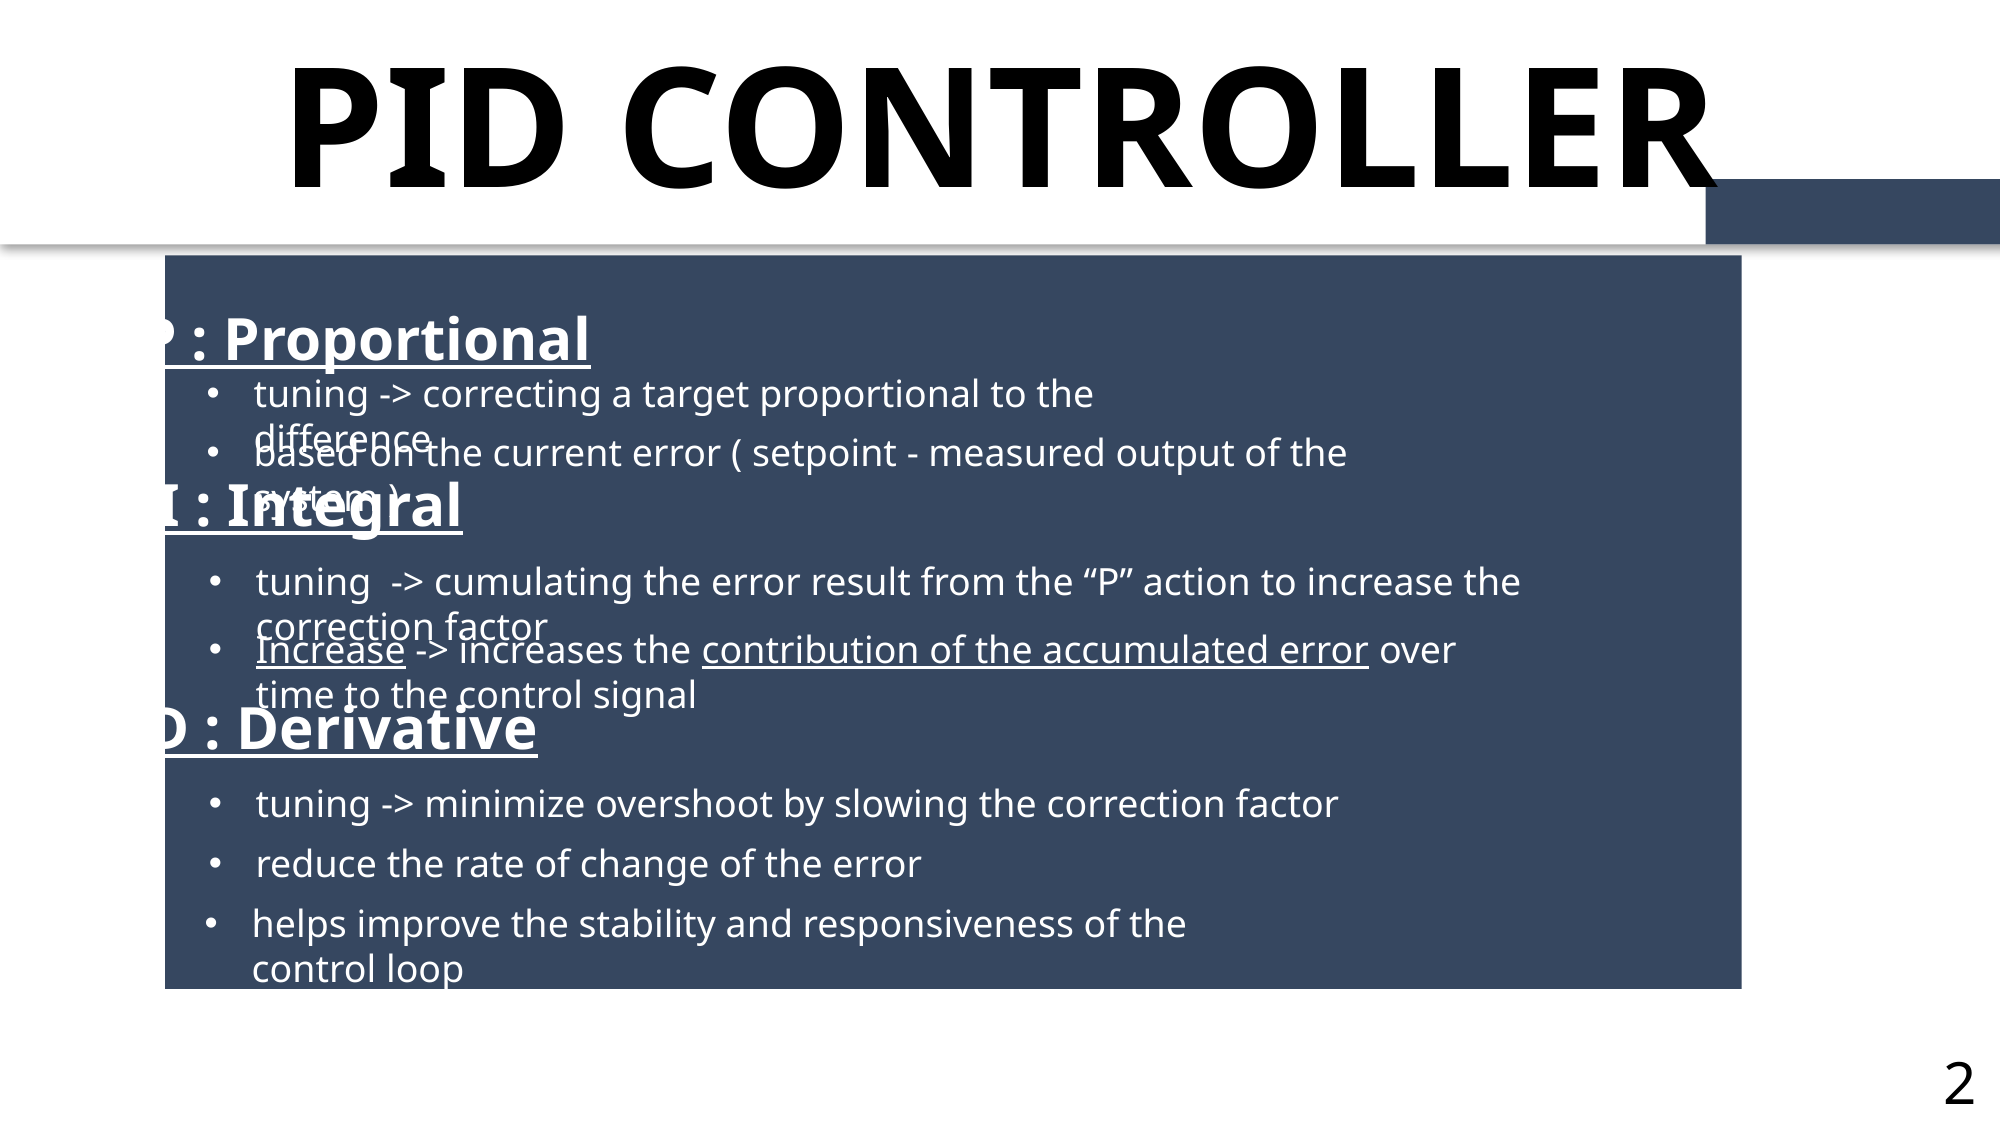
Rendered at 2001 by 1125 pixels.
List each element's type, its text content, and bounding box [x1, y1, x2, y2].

text_box PID CONTROLLER [265, 13, 1735, 229]
text_box D : Derivative [132, 683, 553, 769]
text_box 21 [1929, 1039, 2000, 1125]
text_box Increase -> increases the contribution of the accumulated error over time to the control signal [193, 618, 1541, 723]
text_box helps improve the stability and responsiveness of the control loop [189, 892, 1221, 998]
text_box [1704, 178, 2000, 246]
text_box tuning -> cumulating the error result from the “P” action to increase the correction factor [193, 550, 1541, 618]
text_box based on the current error ( setpoint - measured output of the system ) [191, 421, 1396, 527]
text_box tuning -> correcting a target proportional to the difference [191, 362, 1223, 421]
text_box P : Proportional [125, 294, 606, 380]
text_box reduce the rate of change of the error [193, 832, 1673, 893]
text_box [0, 0, 2000, 246]
text_box I : Integral [143, 460, 479, 546]
text_box [164, 259, 1743, 990]
text_box tuning -> minimize overshoot by slowing the correction factor [193, 772, 1771, 832]
